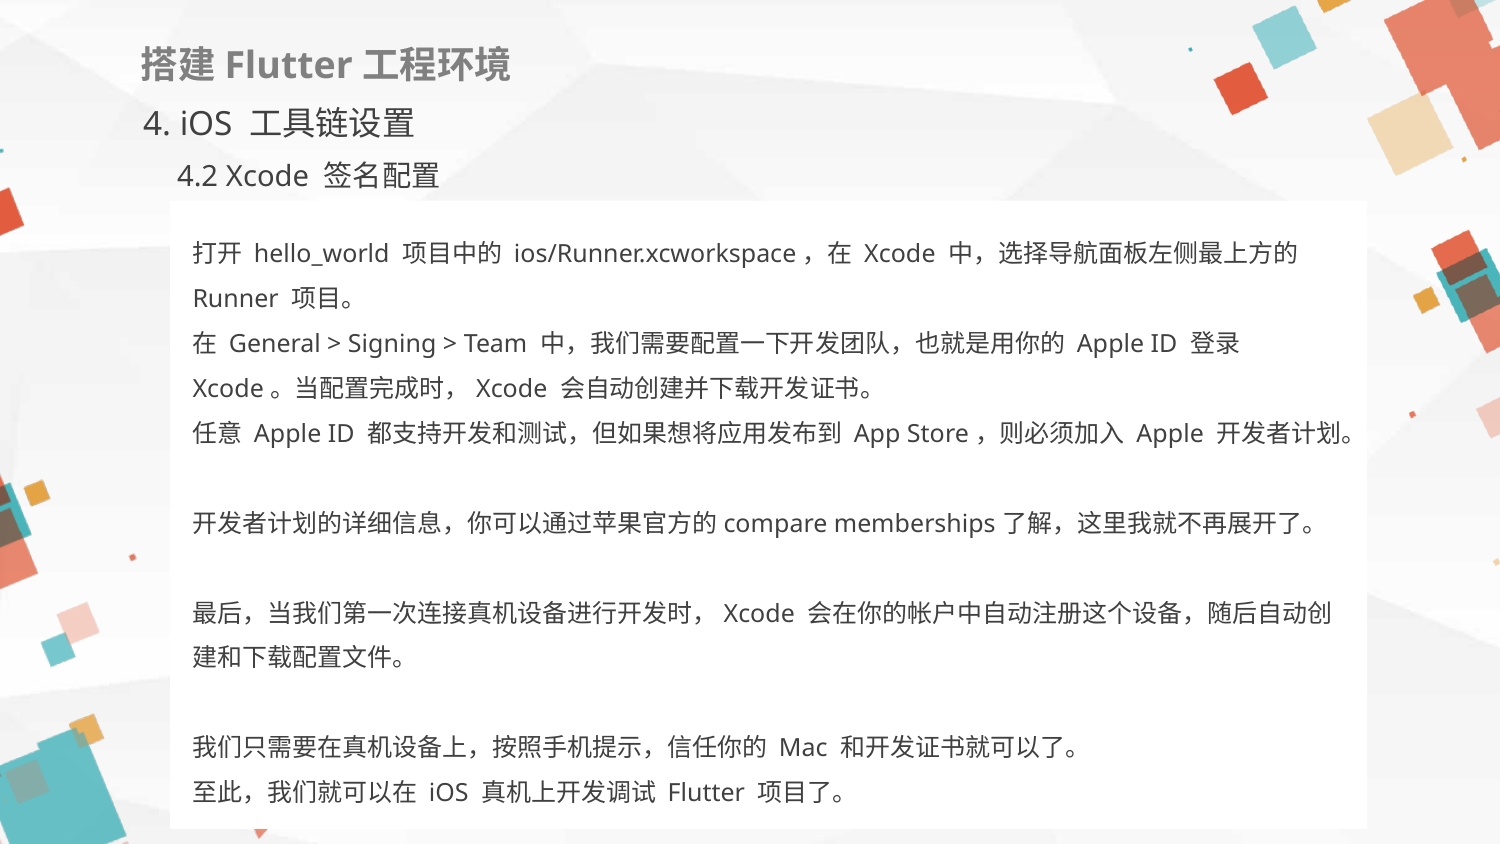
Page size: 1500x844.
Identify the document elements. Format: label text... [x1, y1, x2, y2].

text_box 4.2 Xcode 签名配置 [377, 150, 456, 200]
text_box 4. iOS 工具链设置 [377, 95, 431, 150]
picture [0, 0, 1500, 844]
text_box 搭建Flutter工程环境 [377, 32, 540, 96]
text_box 打开 hello_world 项目中的 ios/Runner.xcworkspace，在 Xcode 中，选择导航面板左侧最上方的 Runner 项目。 在 General > Signing > Team 中，我们需要配置一下开发团队，也就是用你的 Apple ID 登录 Xcode。当配置完成时，Xcode 会自动创建并下载开发证书。 任意 Apple ID 都支持开发和测试，但如果想将应用发布到 App Store，则必须加入 Apple 开发者计划。 开发者计划的详细信息，你可以通过苹果官方的compare memberships了解，这里我就不再展开了。 最后，当我们第一次连接真机设备进行开发时，Xcode 会在你的帐户中自动注册这个设备，随后自动创建和下载配置文件。 我们只需要在真机设备上，按照手机提示，信任你的 Mac 和开发证书就可以了。 至此，我们就可以在 iOS 真机上开发调试 Flutter 项目了。 [377, 200, 1368, 829]
